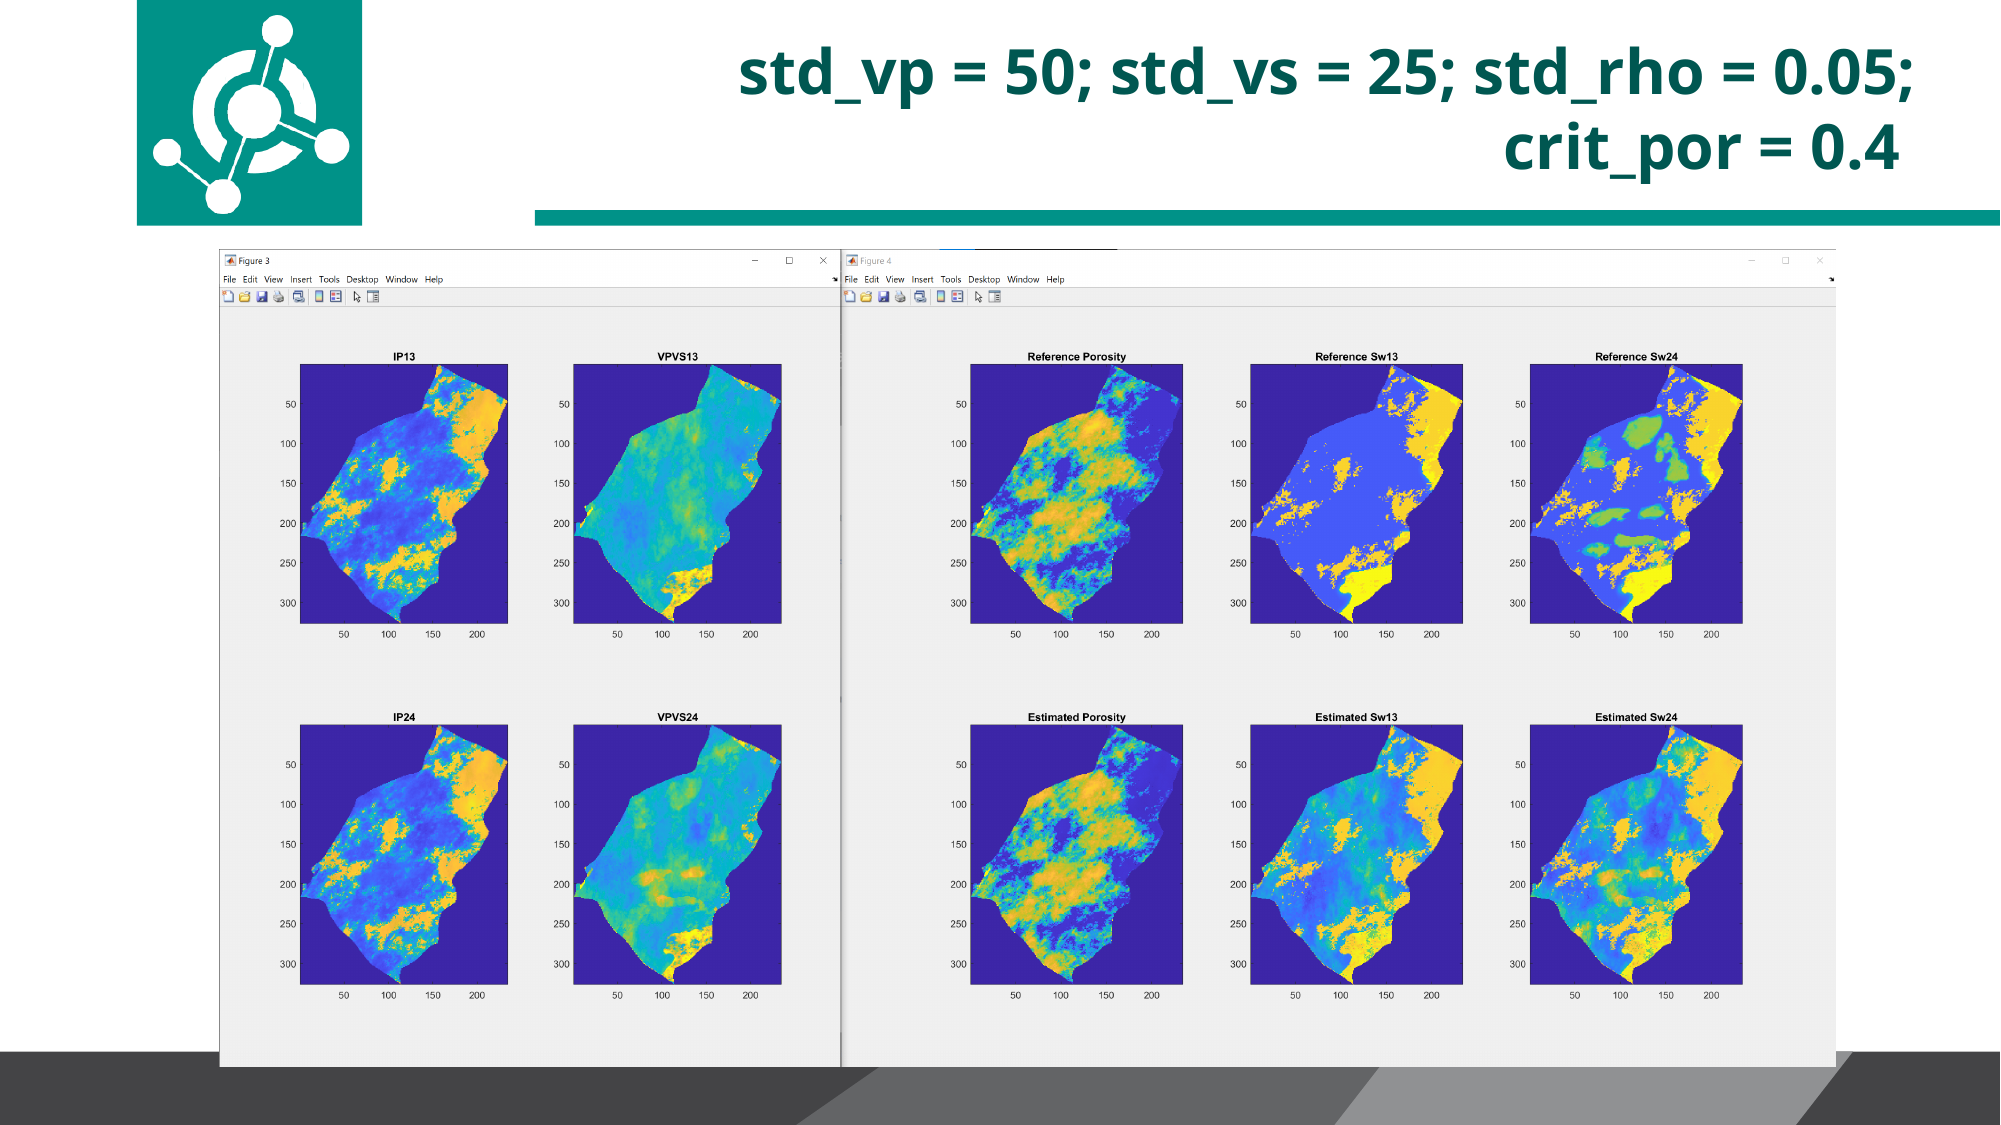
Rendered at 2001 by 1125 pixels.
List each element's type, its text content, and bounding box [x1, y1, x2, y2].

title std_vp = 50; std_vs = 25; std_rho = 0.05; crit_por = 0.4 [534, 1, 1932, 213]
picture [219, 248, 1836, 1068]
picture [153, 15, 351, 214]
